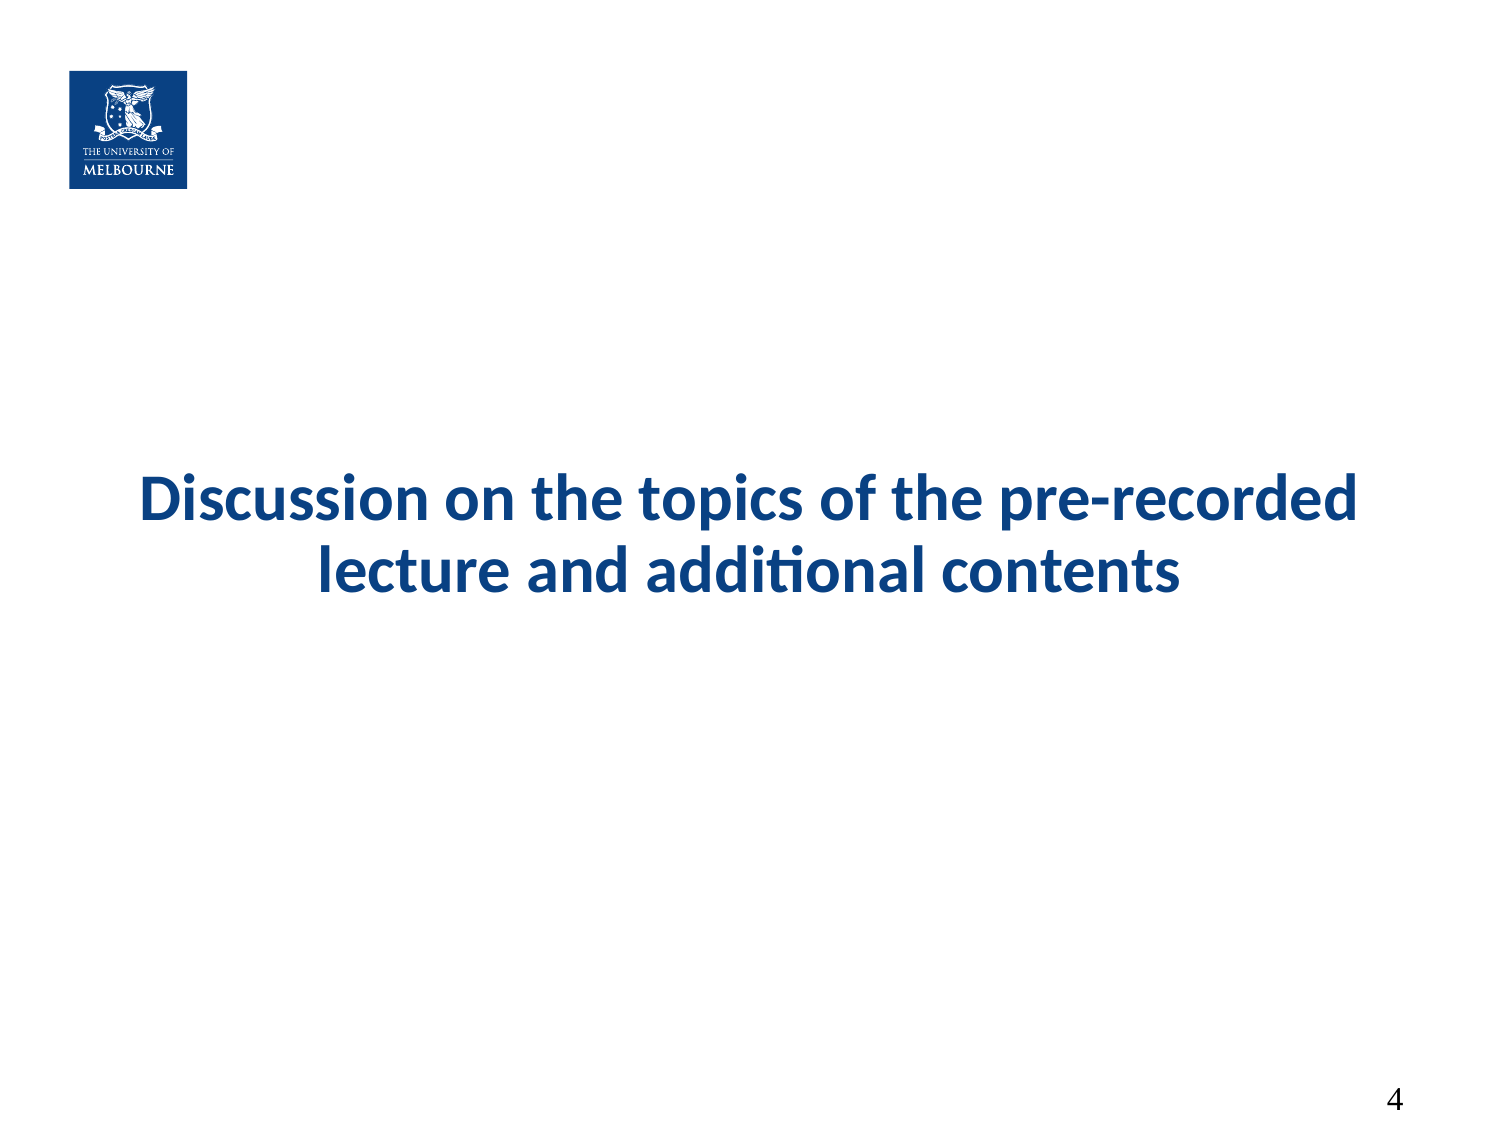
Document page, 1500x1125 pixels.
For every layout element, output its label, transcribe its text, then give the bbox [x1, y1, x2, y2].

title Discussion on the topics of the pre-recorded lecture and additional contents [115, 468, 1385, 615]
